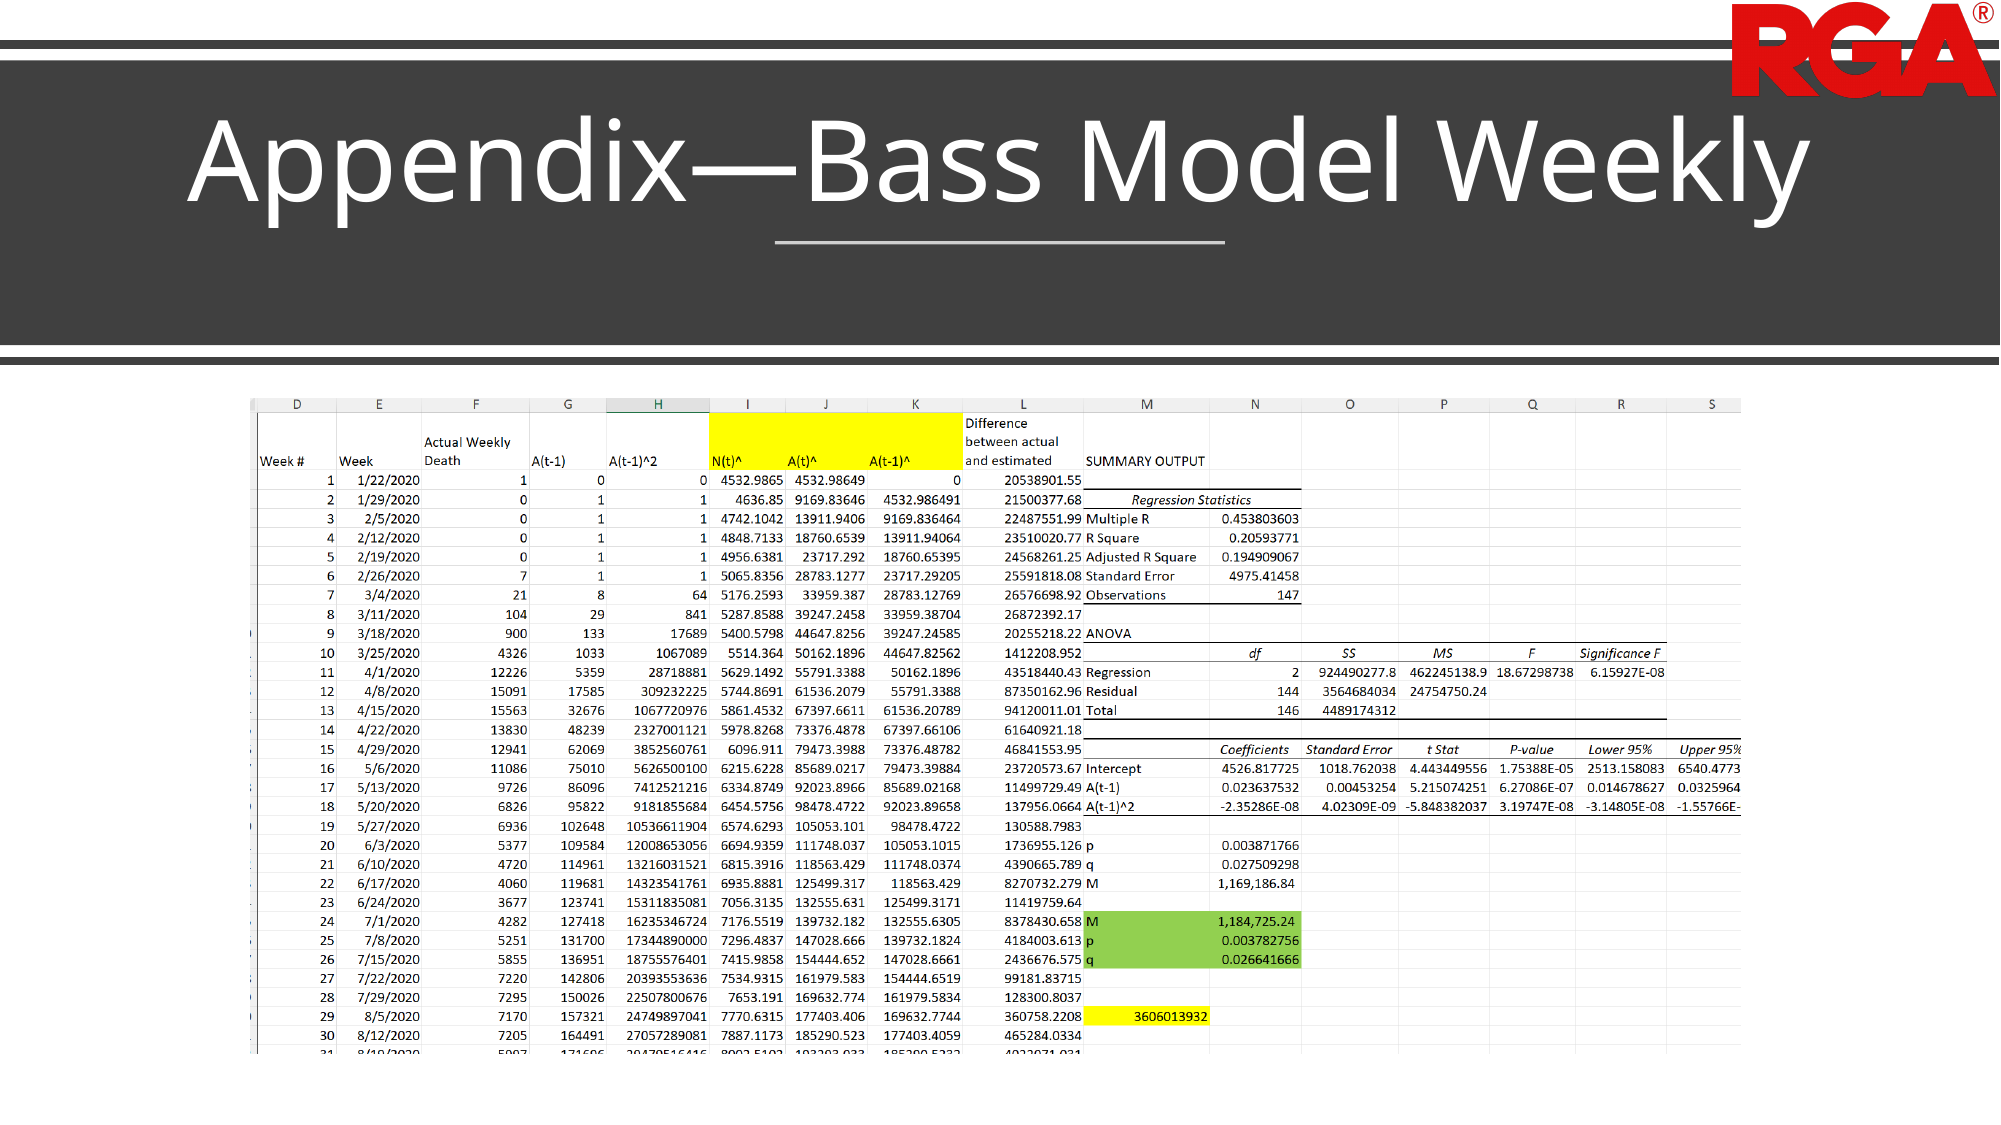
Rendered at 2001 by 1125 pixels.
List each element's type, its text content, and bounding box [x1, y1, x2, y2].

picture [1729, 0, 2000, 101]
text_box [0, 59, 2000, 346]
text_box Appendix—Bass Model Weekly [86, 80, 1914, 233]
picture [250, 398, 1741, 1054]
